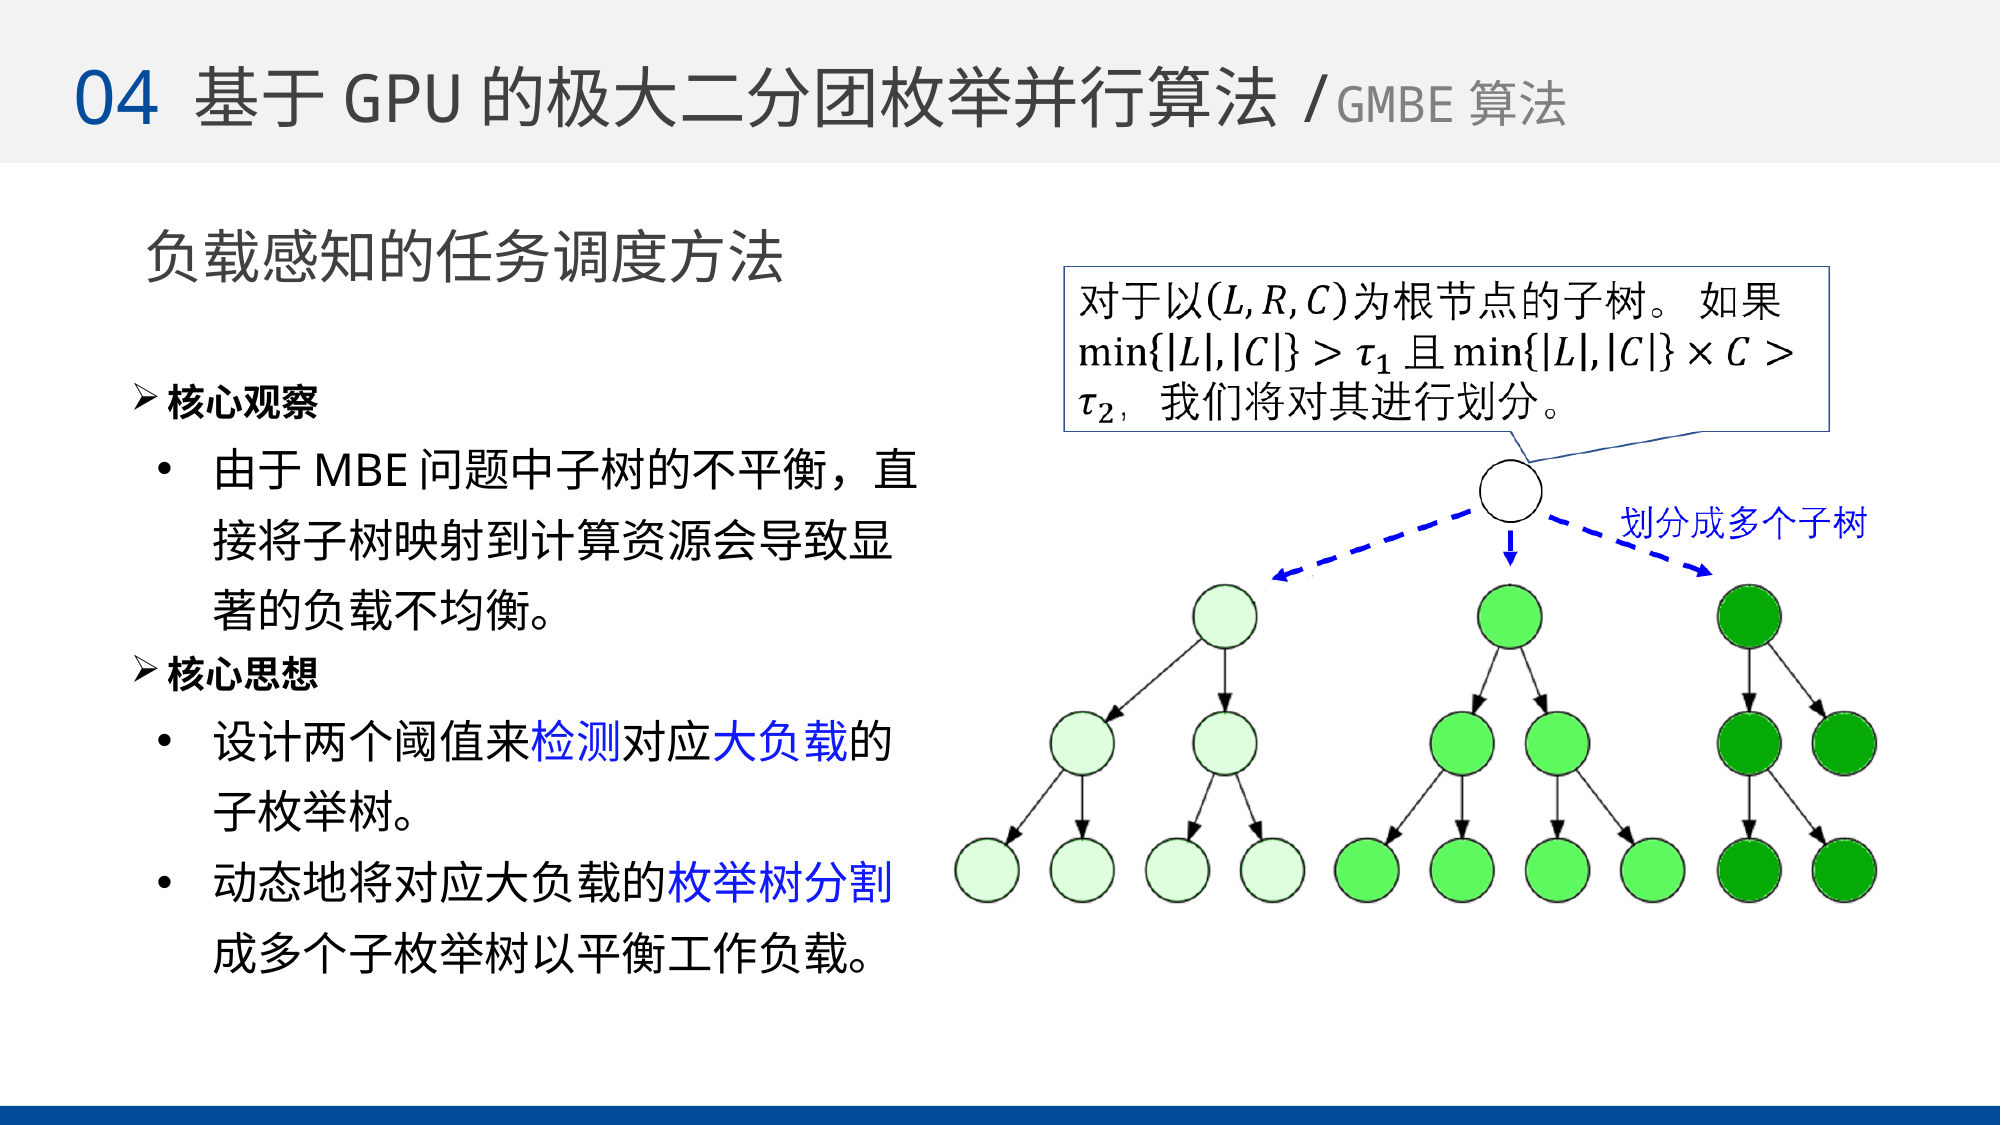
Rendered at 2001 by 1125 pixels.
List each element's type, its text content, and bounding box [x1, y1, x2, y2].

text_box 负载感知的任务调度方法 [129, 212, 1059, 298]
text_box [0, 0, 2000, 164]
text_box 核心观察 由于MBE问题中子树的不平衡，直接将子树映射到计算资源会导致显著的负载不均衡。 核心思想 设计两个阈值来检测对应大负载的子枚举树。 动态地将对应大负载的枚举树分割成多个子枚举树以平衡工作负载。 [116, 357, 940, 998]
picture [948, 261, 1889, 910]
text_box [0, 1105, 2000, 1125]
text_box 基于GPU的极大二分团枚举并行算法/GMBE算法 [179, 48, 1719, 144]
slide_number 39 [1476, 52, 1927, 113]
text_box 04 [53, 42, 179, 147]
